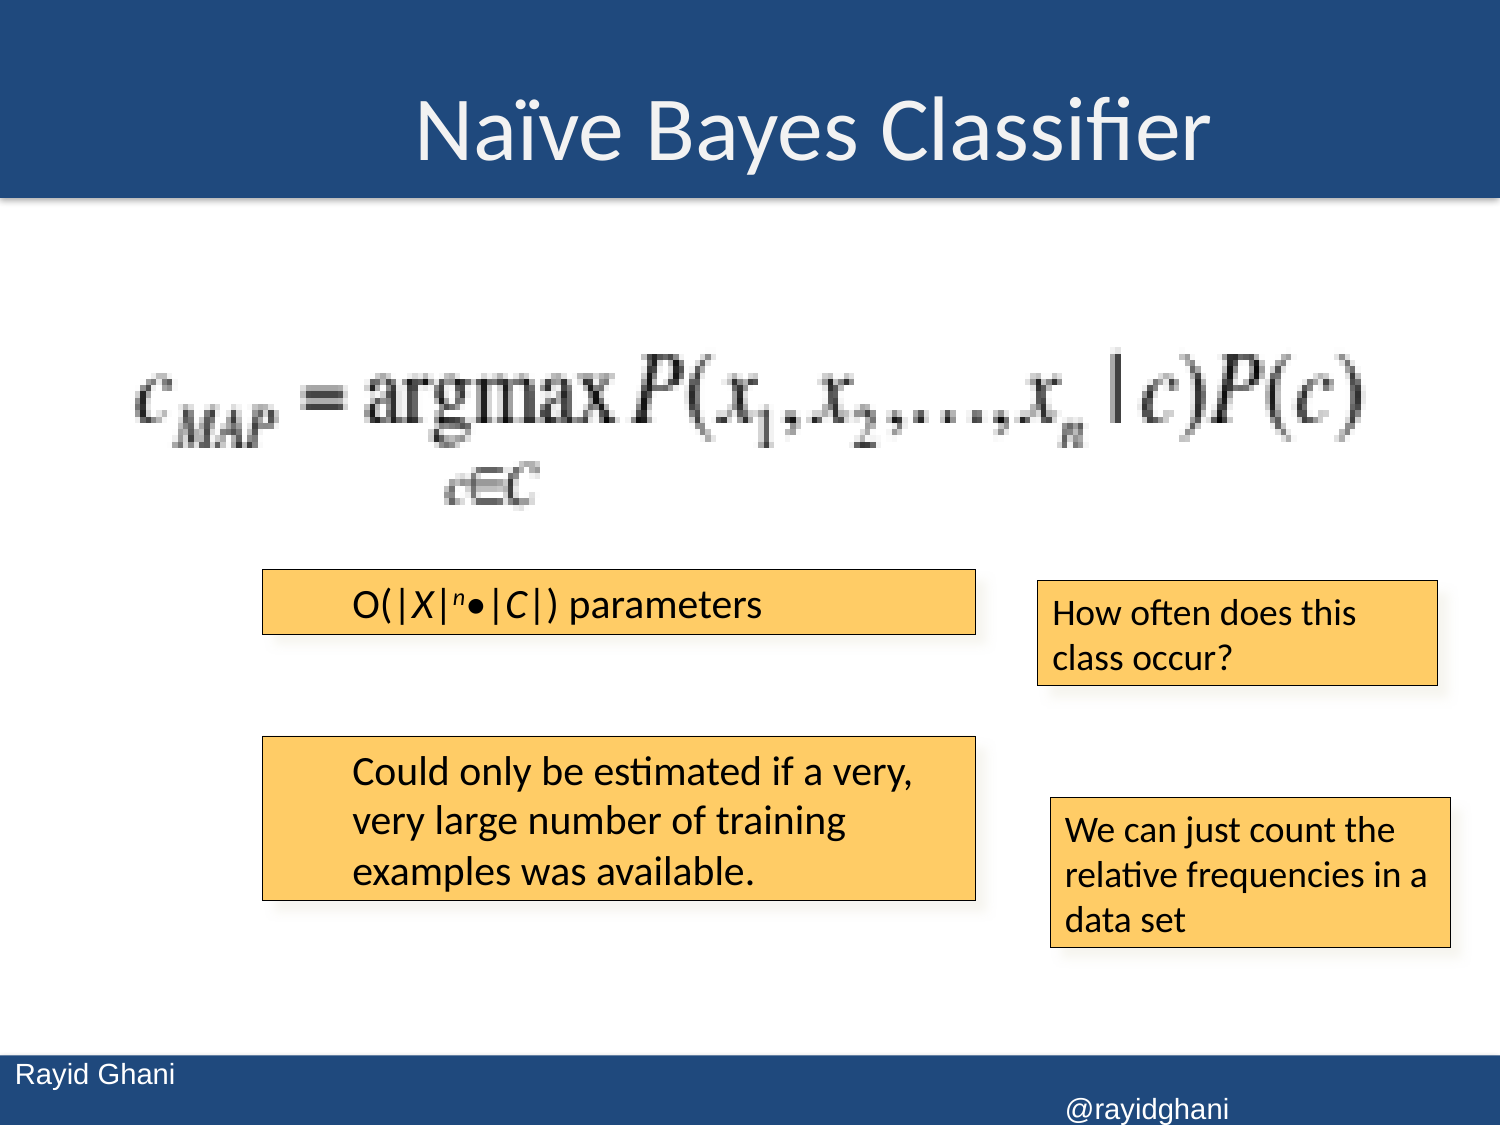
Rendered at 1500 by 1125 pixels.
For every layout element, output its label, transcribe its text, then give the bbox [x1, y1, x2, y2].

text_box Could only be estimated if a very, very large number of training examples was available. [262, 735, 975, 901]
title Naïve Bayes Classifier [153, 42, 1475, 206]
text_box O(|X|n•|C|) parameters [262, 569, 975, 634]
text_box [124, 328, 1367, 518]
text_box How often does this class occur? [1037, 580, 1438, 686]
text_box We can just count the relative frequencies in a data set [1050, 797, 1450, 948]
